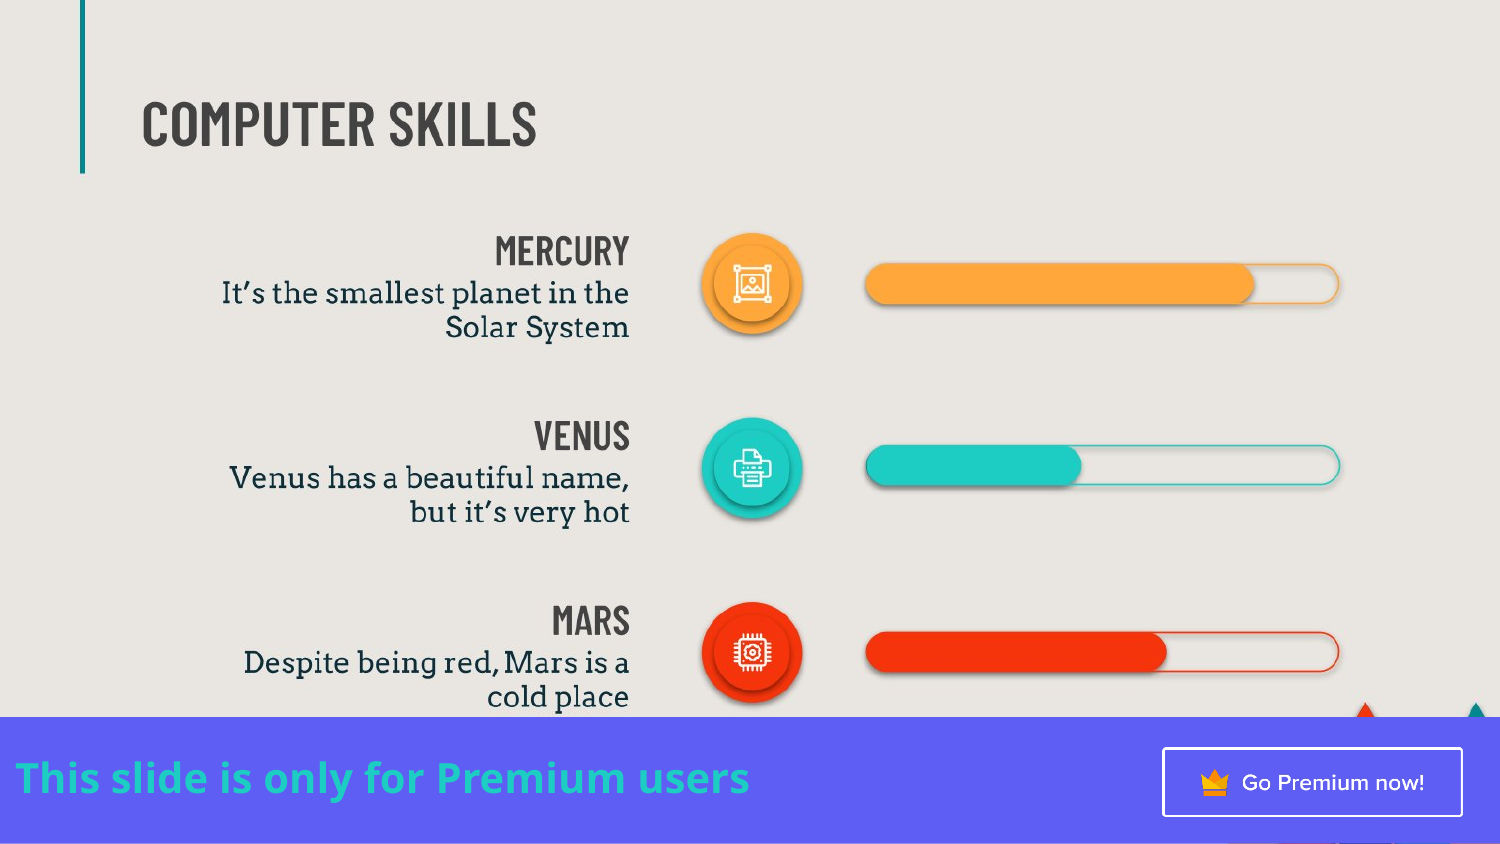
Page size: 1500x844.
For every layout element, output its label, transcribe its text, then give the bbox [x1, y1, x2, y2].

text_box This slide is only for Premium users [0, 717, 1500, 844]
picture [1162, 747, 1463, 817]
picture [0, 0, 1500, 717]
